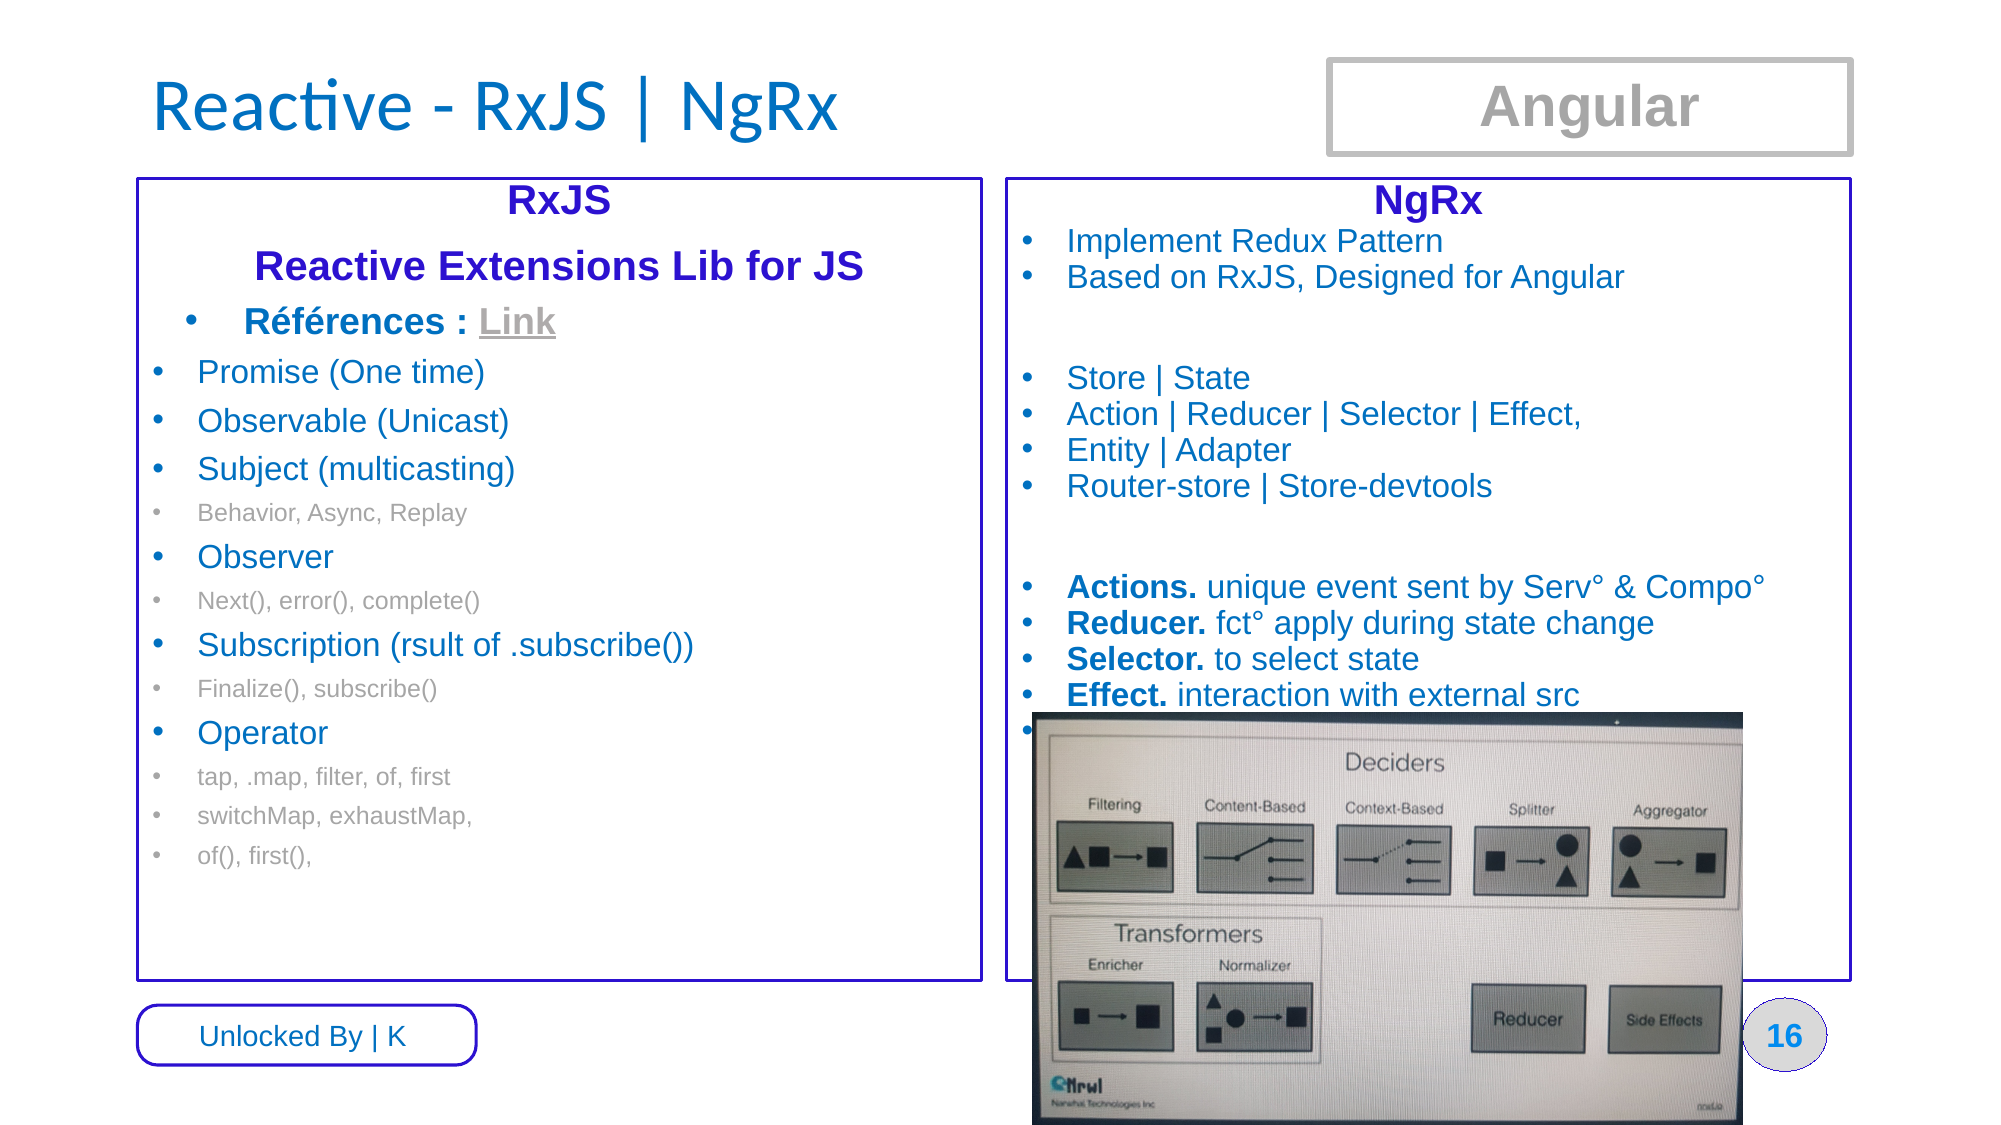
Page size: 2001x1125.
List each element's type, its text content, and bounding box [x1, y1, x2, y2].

title Reactive - RxJS | NgRx [137, 59, 1313, 154]
footer Unlocked By | K [135, 1003, 478, 1067]
slide_number 16 [1743, 997, 1828, 1072]
list RxJS Reactive Extensions Lib for JS Références : Link Promise (One time) Observable (Unicast) Subject (multicasting) Behavior, Async, Replay Observer Next(), error(), complete() Subscription (rsult of .subscribe()) Finalize(), subscribe() Operator tap, .map, filter, of, first switchMap, exhaustMap, of(), first(), [136, 177, 983, 982]
list NgRx Implement Redux Pattern Based on RxJS, Designed for Angular Store | State Action | Reducer | Selector | Effect, Entity | Adapter Router-store | Store-devtools Actions. unique event sent by Serv° & Compo° Reducer. fct° apply during state change Selector. to select state Effect. interaction with external src Type of Effect in the Picture : [1005, 177, 1852, 982]
list Angular [1326, 57, 1854, 157]
picture [1032, 712, 1743, 1125]
